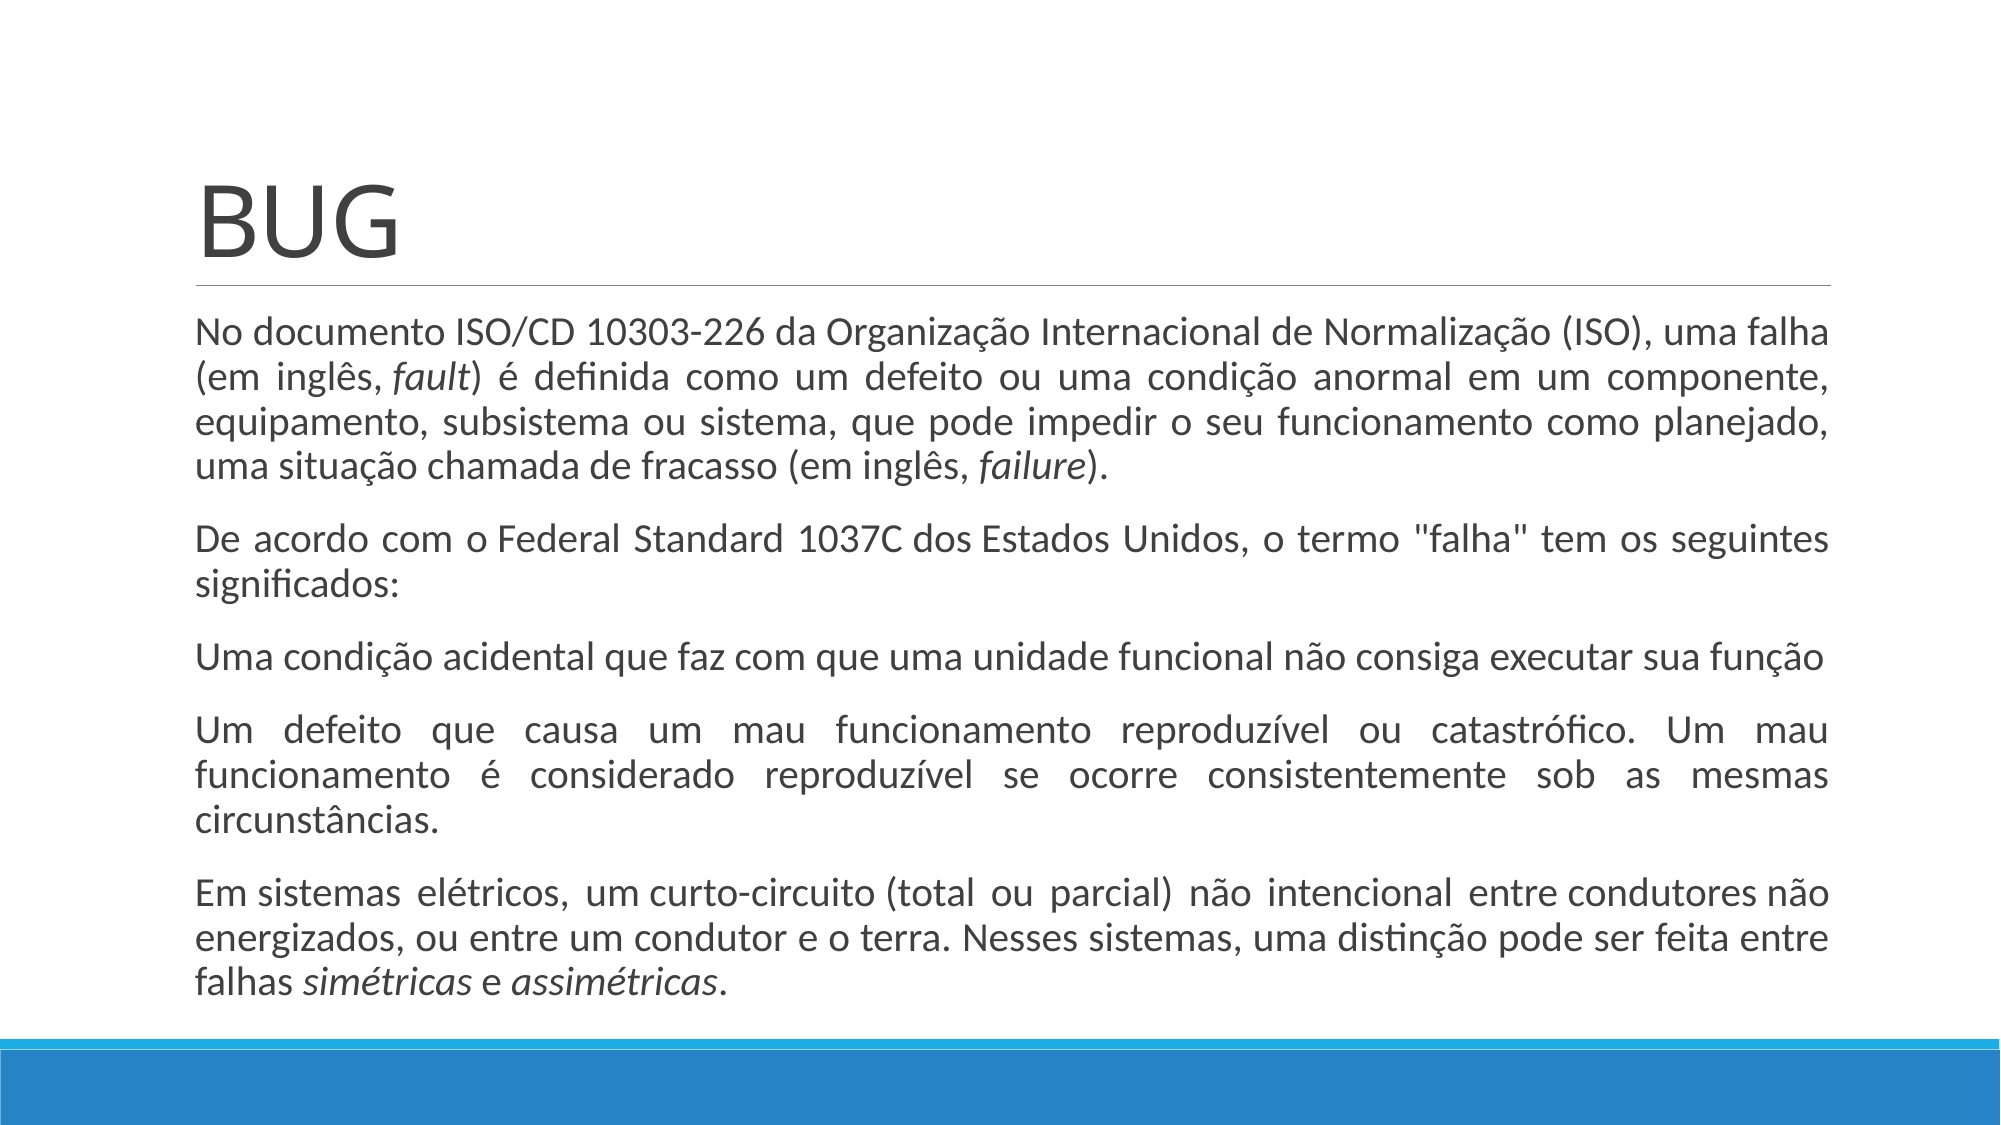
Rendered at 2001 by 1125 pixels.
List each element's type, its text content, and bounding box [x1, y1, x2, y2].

list No documento ISO/CD 10303-226 da Organização Internacional de Normalização (ISO), uma falha (em inglês, fault) é definida como um defeito ou uma condição anormal em um componente, equipamento, subsistema ou sistema, que pode impedir o seu funcionamento como planejado, uma situação chamada de fracasso (em inglês, failure). De acordo com o Federal Standard 1037C dos Estados Unidos, o termo "falha" tem os seguintes significados: Uma condição acidental que faz com que uma unidade funcional não consiga executar sua função Um defeito que causa um mau funcionamento reproduzível ou catastrófico. Um mau funcionamento é considerado reproduzível se ocorre consistentemente sob as mesmas circunstâncias. Em sistemas elétricos, um curto-circuito (total ou parcial) não intencional entre condutores não energizados, ou entre um condutor e o terra. Nesses sistemas, uma distinção pode ser feita entre falhas simétricas e assimétricas. [180, 302, 1830, 1028]
title BUG [180, 47, 1830, 285]
